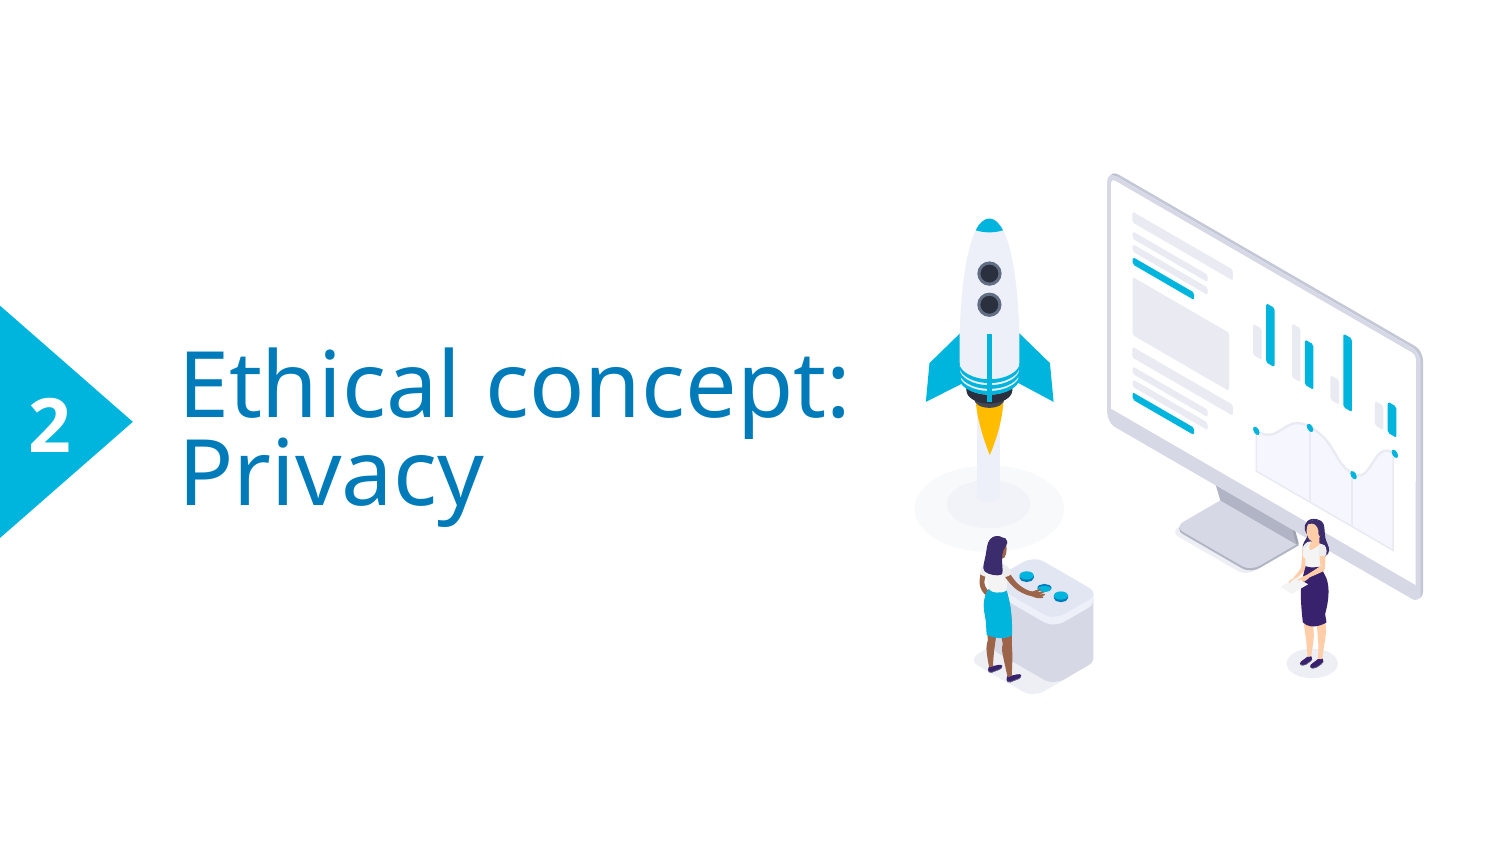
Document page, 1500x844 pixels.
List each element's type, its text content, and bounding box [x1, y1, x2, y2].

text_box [914, 173, 1424, 695]
title Ethical concept: Privacy [178, 333, 909, 524]
text_box 2 [0, 306, 100, 540]
